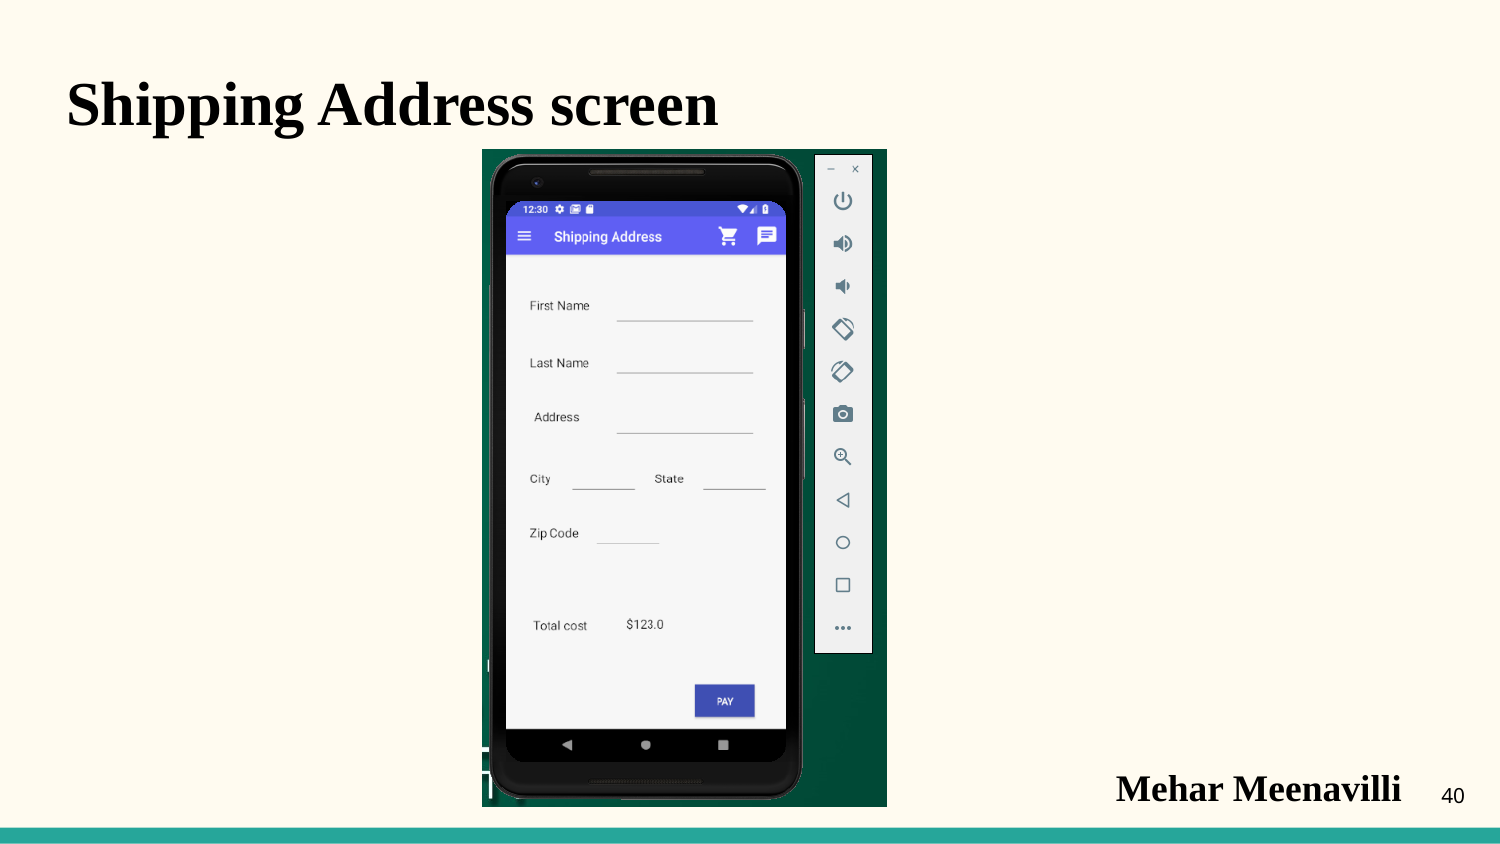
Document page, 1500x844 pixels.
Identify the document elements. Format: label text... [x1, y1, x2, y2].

picture [482, 149, 887, 807]
list Mehar Meenavilli [1100, 742, 1426, 794]
slide_number ‹#› [1389, 764, 1480, 830]
title Shipping Address screen [51, 36, 1449, 138]
